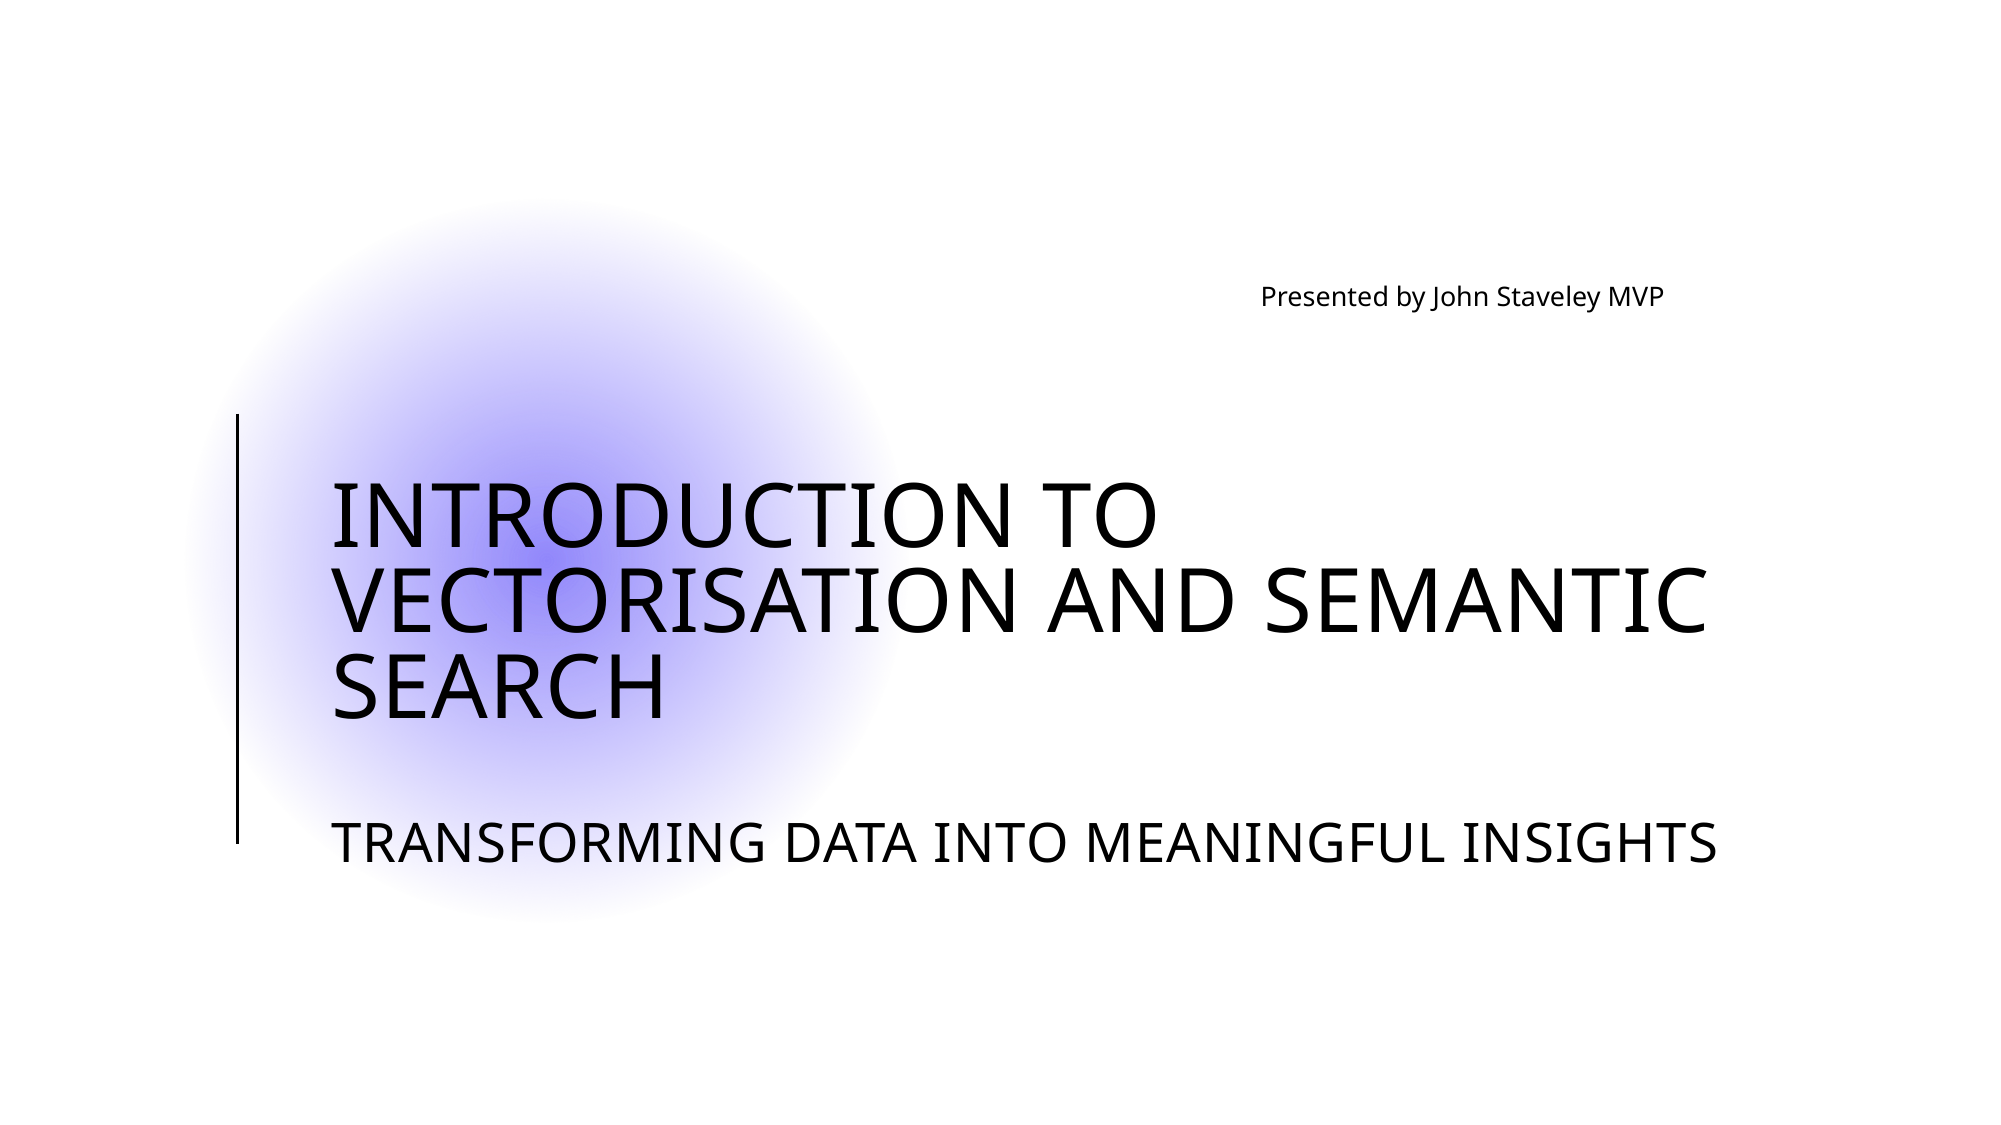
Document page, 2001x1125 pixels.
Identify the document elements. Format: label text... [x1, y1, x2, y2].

picture [182, 196, 911, 925]
list Presented by John Staveley MVP [1245, 259, 1742, 350]
title INTRODUCTION TO VECTORISATION AND SEMANTIC SEARCH Transforming Data into Meaningful Insights [316, 459, 1742, 881]
